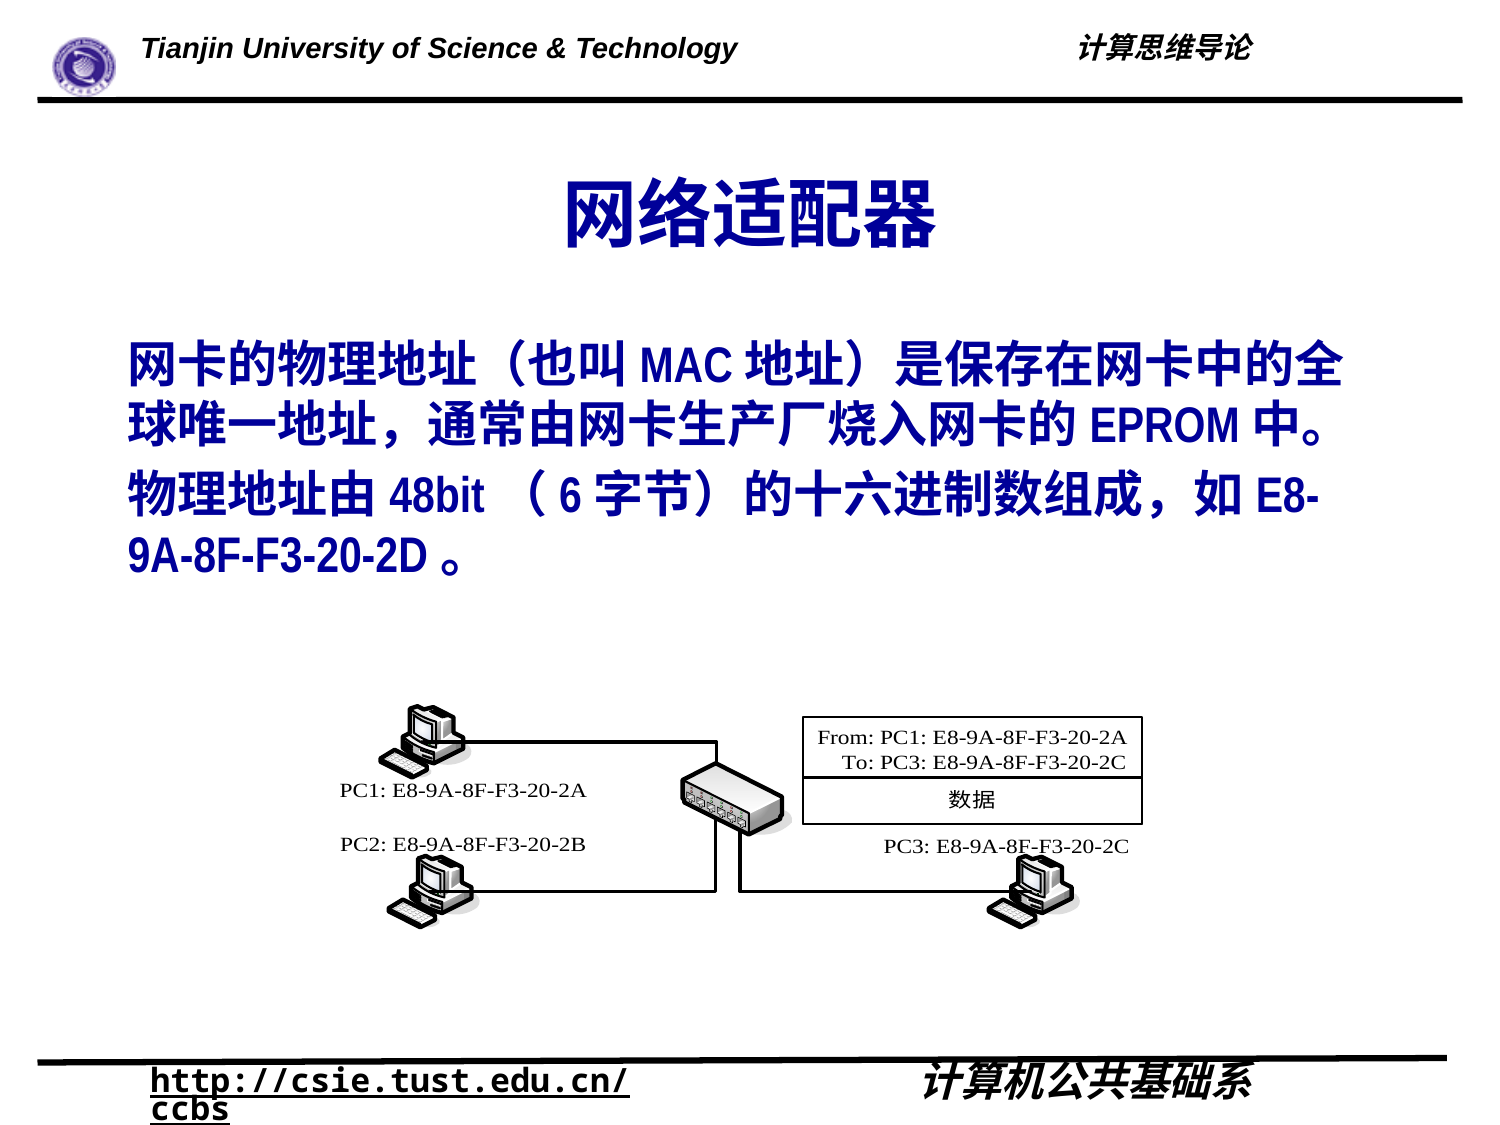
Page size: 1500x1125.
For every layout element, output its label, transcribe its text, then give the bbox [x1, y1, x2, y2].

picture [52, 37, 116, 97]
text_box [312, 699, 1152, 987]
list 网卡的物理地址（也叫MAC地址）是保存在网卡中的全球唯一地址，通常由网卡生产厂烧入网卡的EPROM中。 物理地址由48bit（6字节）的十六进制数组成，如E8-9A-8F-F3-20-2D。 [112, 324, 1388, 1000]
title 网络适配器 [112, 99, 1388, 288]
